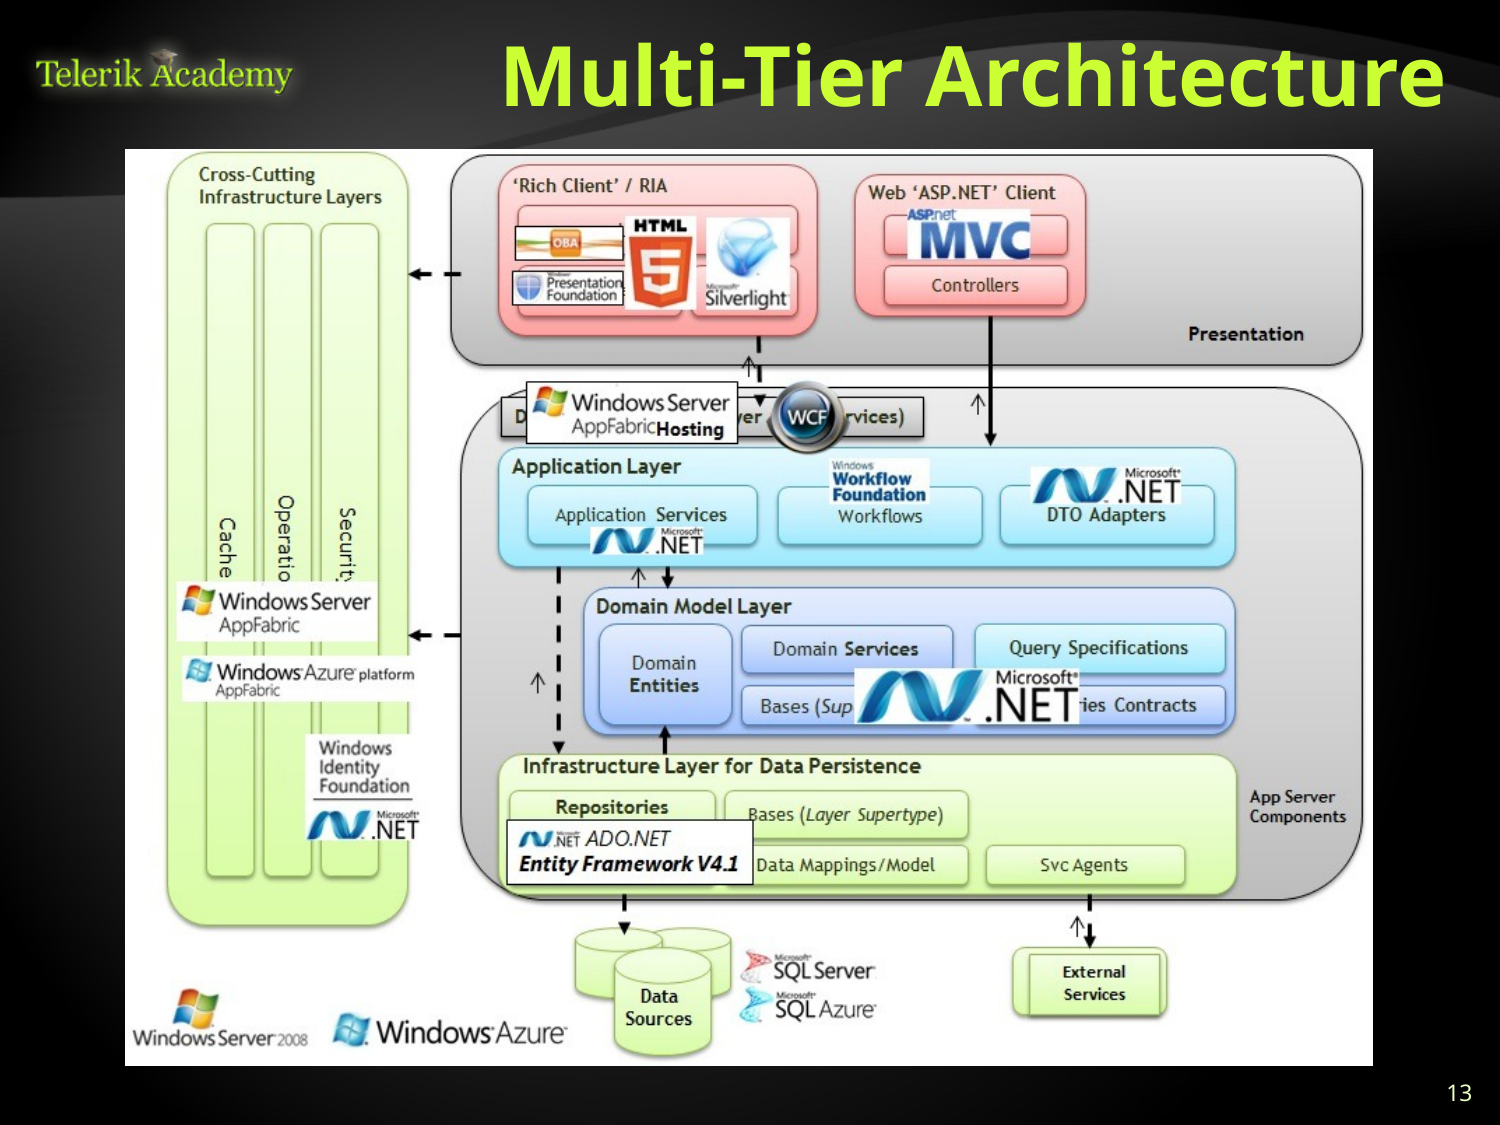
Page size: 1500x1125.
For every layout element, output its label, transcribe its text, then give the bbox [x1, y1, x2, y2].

slide_number 13 [1412, 1074, 1488, 1113]
title Multi-Tier Architecture [300, 12, 1463, 150]
picture [0, 0, 1500, 1125]
